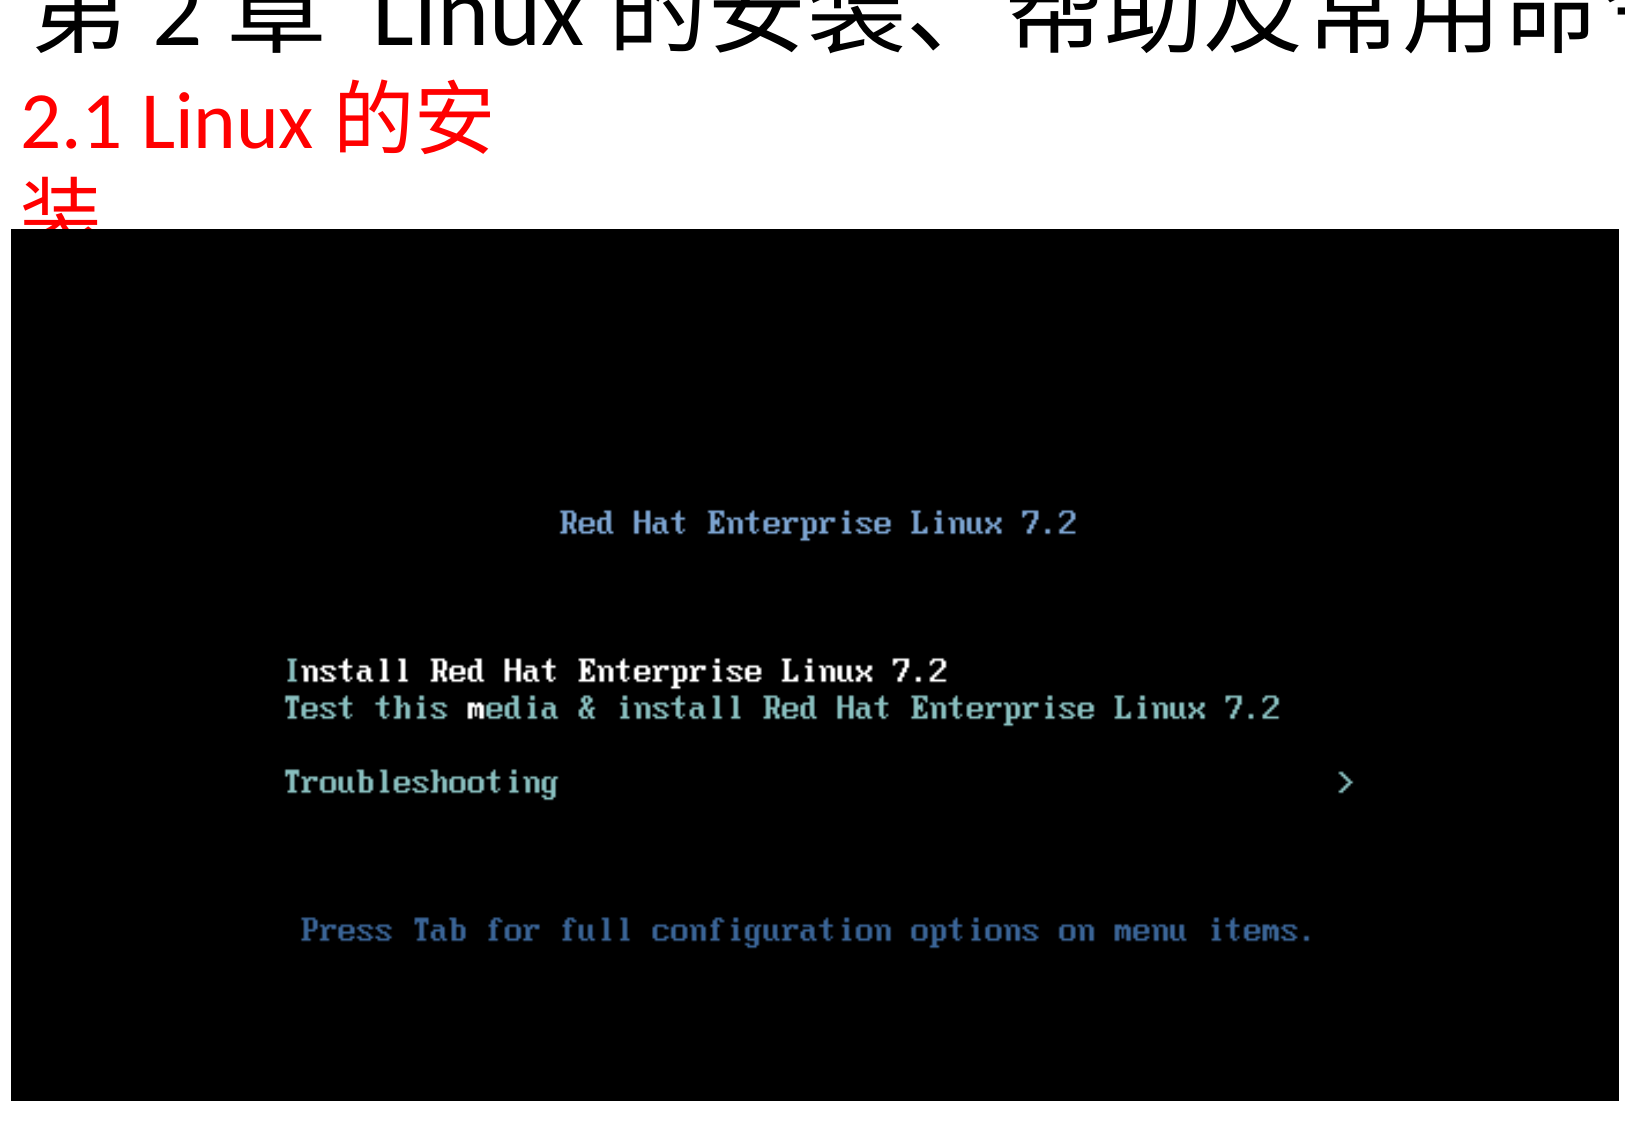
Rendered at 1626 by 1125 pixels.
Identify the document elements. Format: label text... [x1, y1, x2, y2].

text_box 2.1 Linux的安装 [17, 64, 561, 229]
picture [11, 229, 1619, 1101]
title 第2章Linux的安装、帮助及常用命令 [27, 0, 1625, 100]
